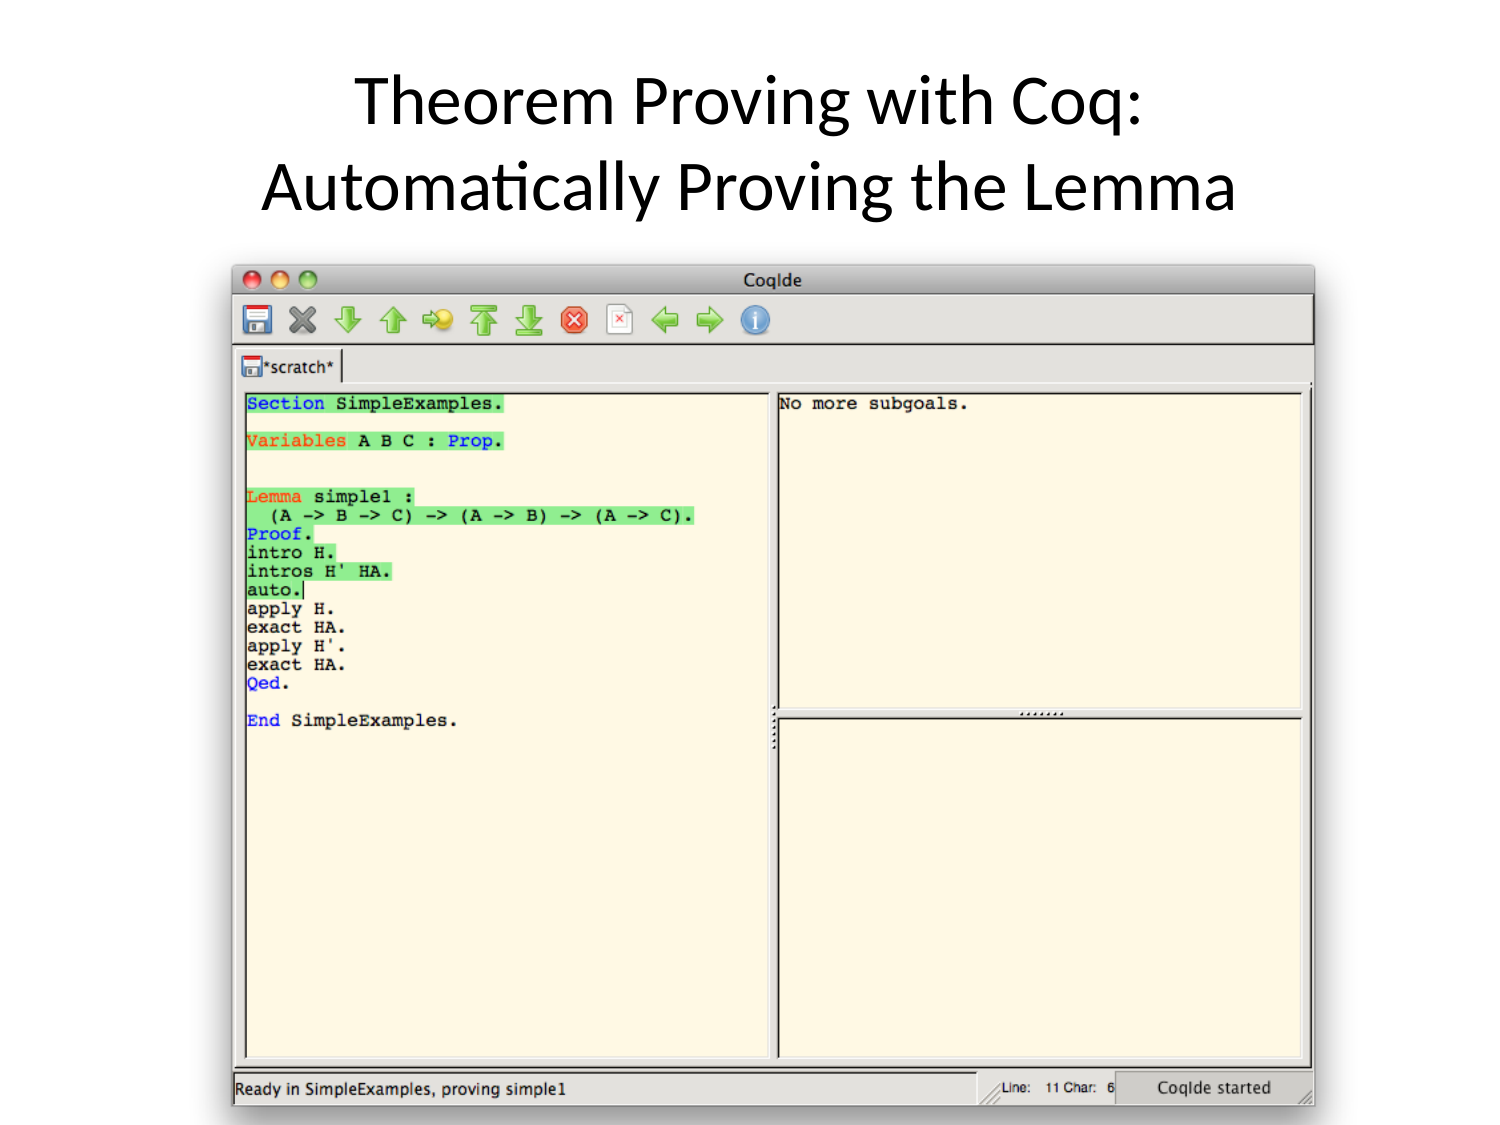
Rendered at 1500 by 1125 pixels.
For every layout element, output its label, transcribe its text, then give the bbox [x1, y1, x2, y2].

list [179, 232, 1369, 1125]
title Theorem Proving with Coq: Automatically Proving the Lemma [75, 45, 1425, 233]
